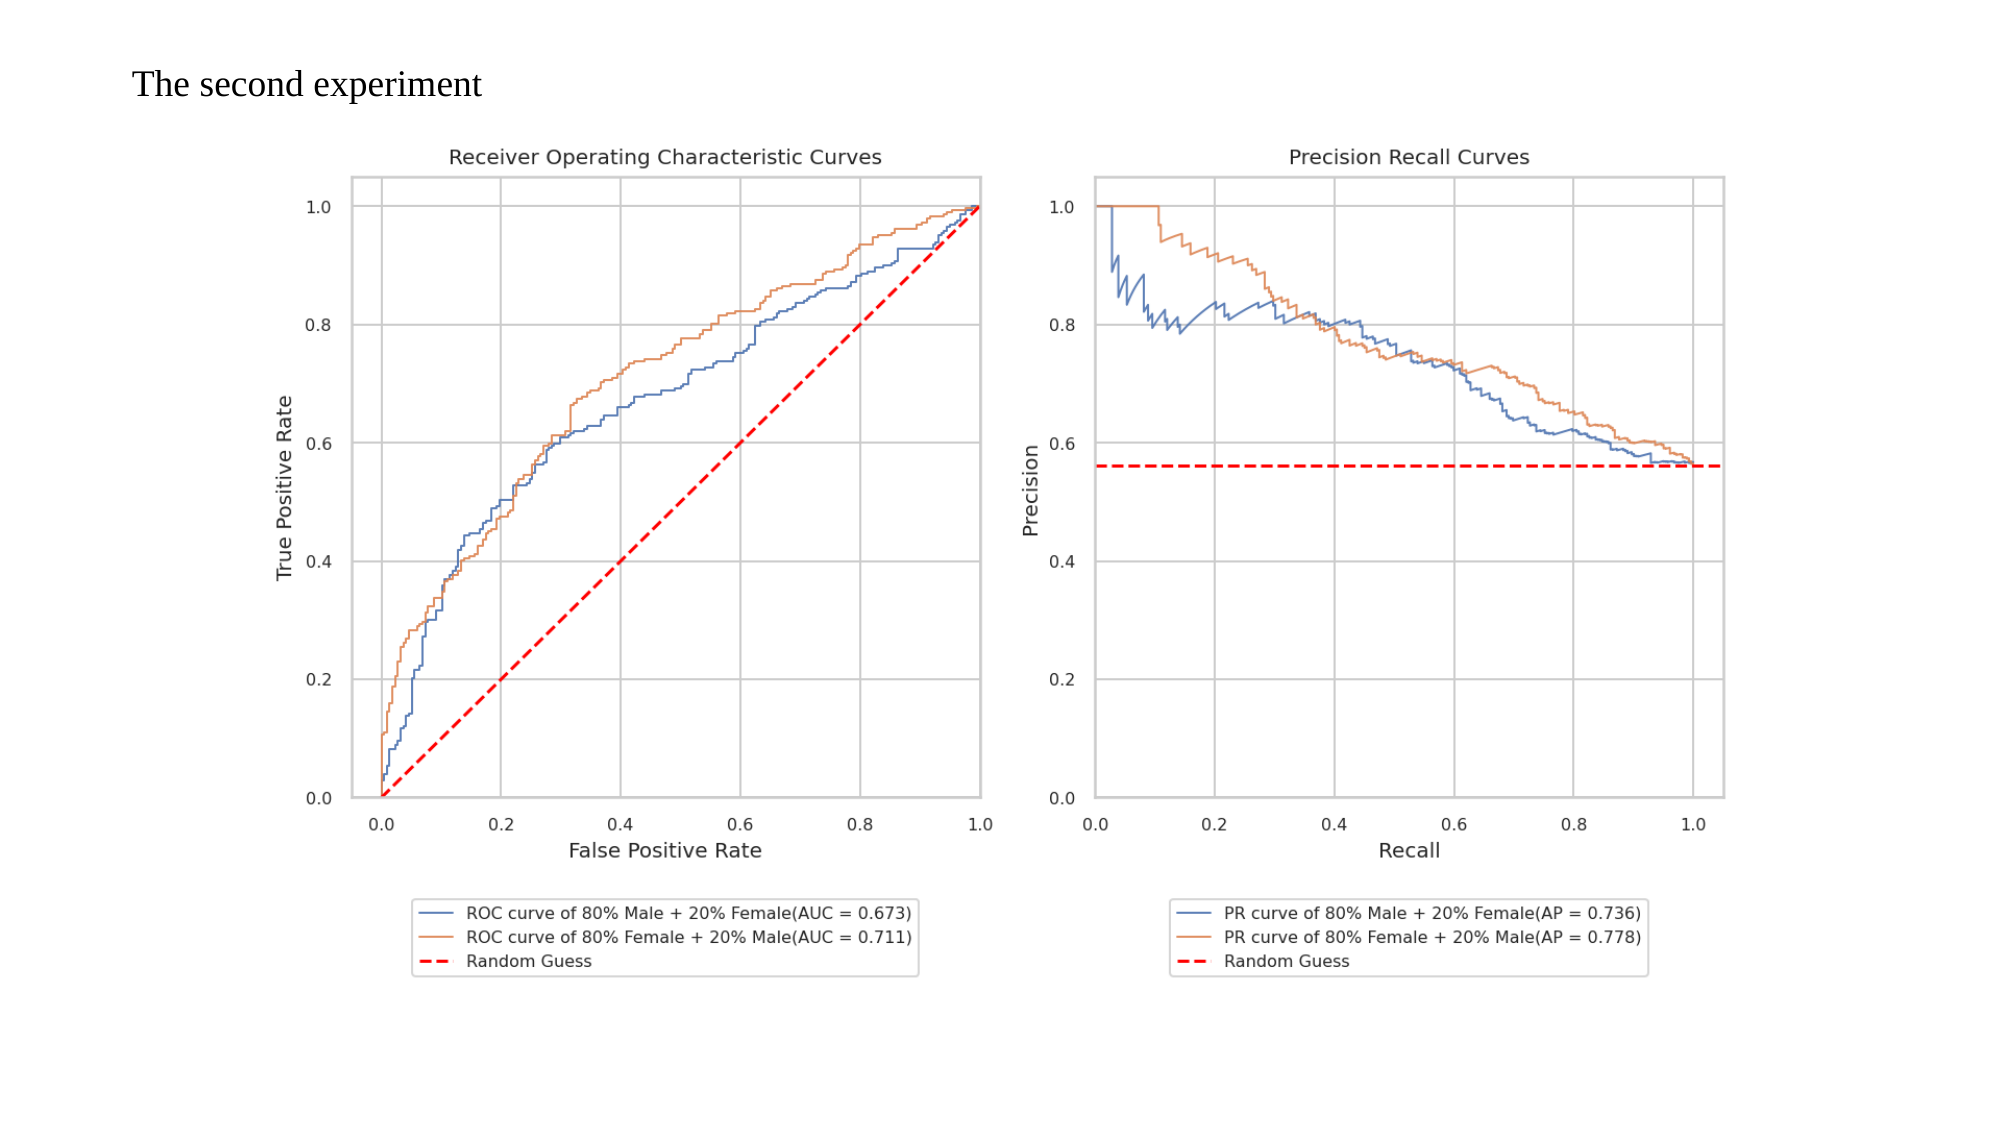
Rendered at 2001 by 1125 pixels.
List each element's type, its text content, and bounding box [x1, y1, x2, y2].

text_box The second experiment [117, 51, 498, 111]
picture [262, 134, 1738, 991]
